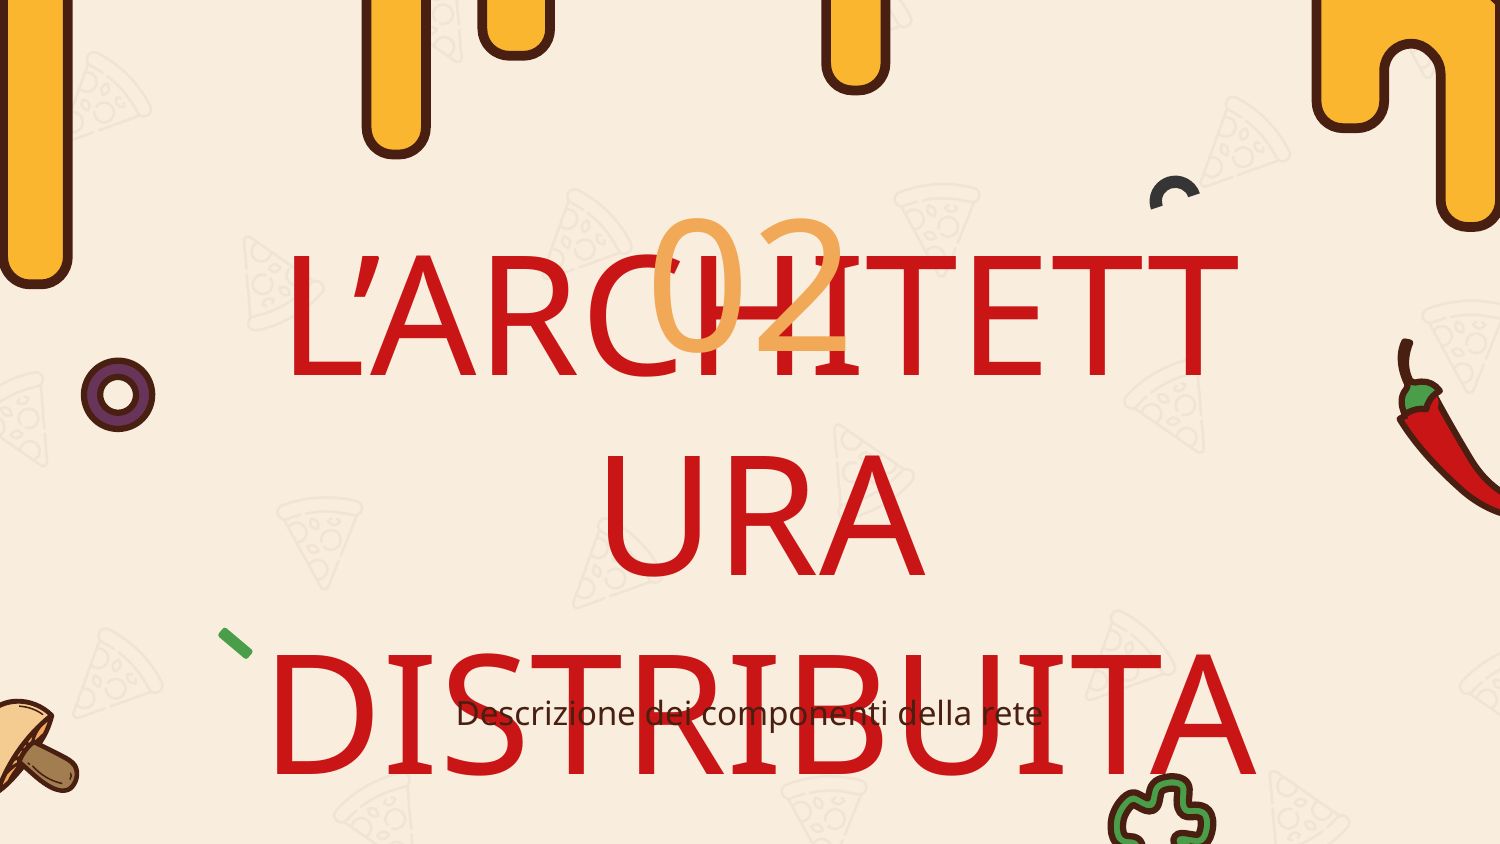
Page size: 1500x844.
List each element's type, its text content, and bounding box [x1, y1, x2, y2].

picture [0, 0, 1500, 844]
title 02 [366, 171, 1134, 386]
picture [1127, 792, 1197, 844]
subtitle Descrizione dei componenti della rete [201, 647, 1299, 776]
title L’ARCHITETTURA DISTRIBUITA [243, 528, 1276, 647]
